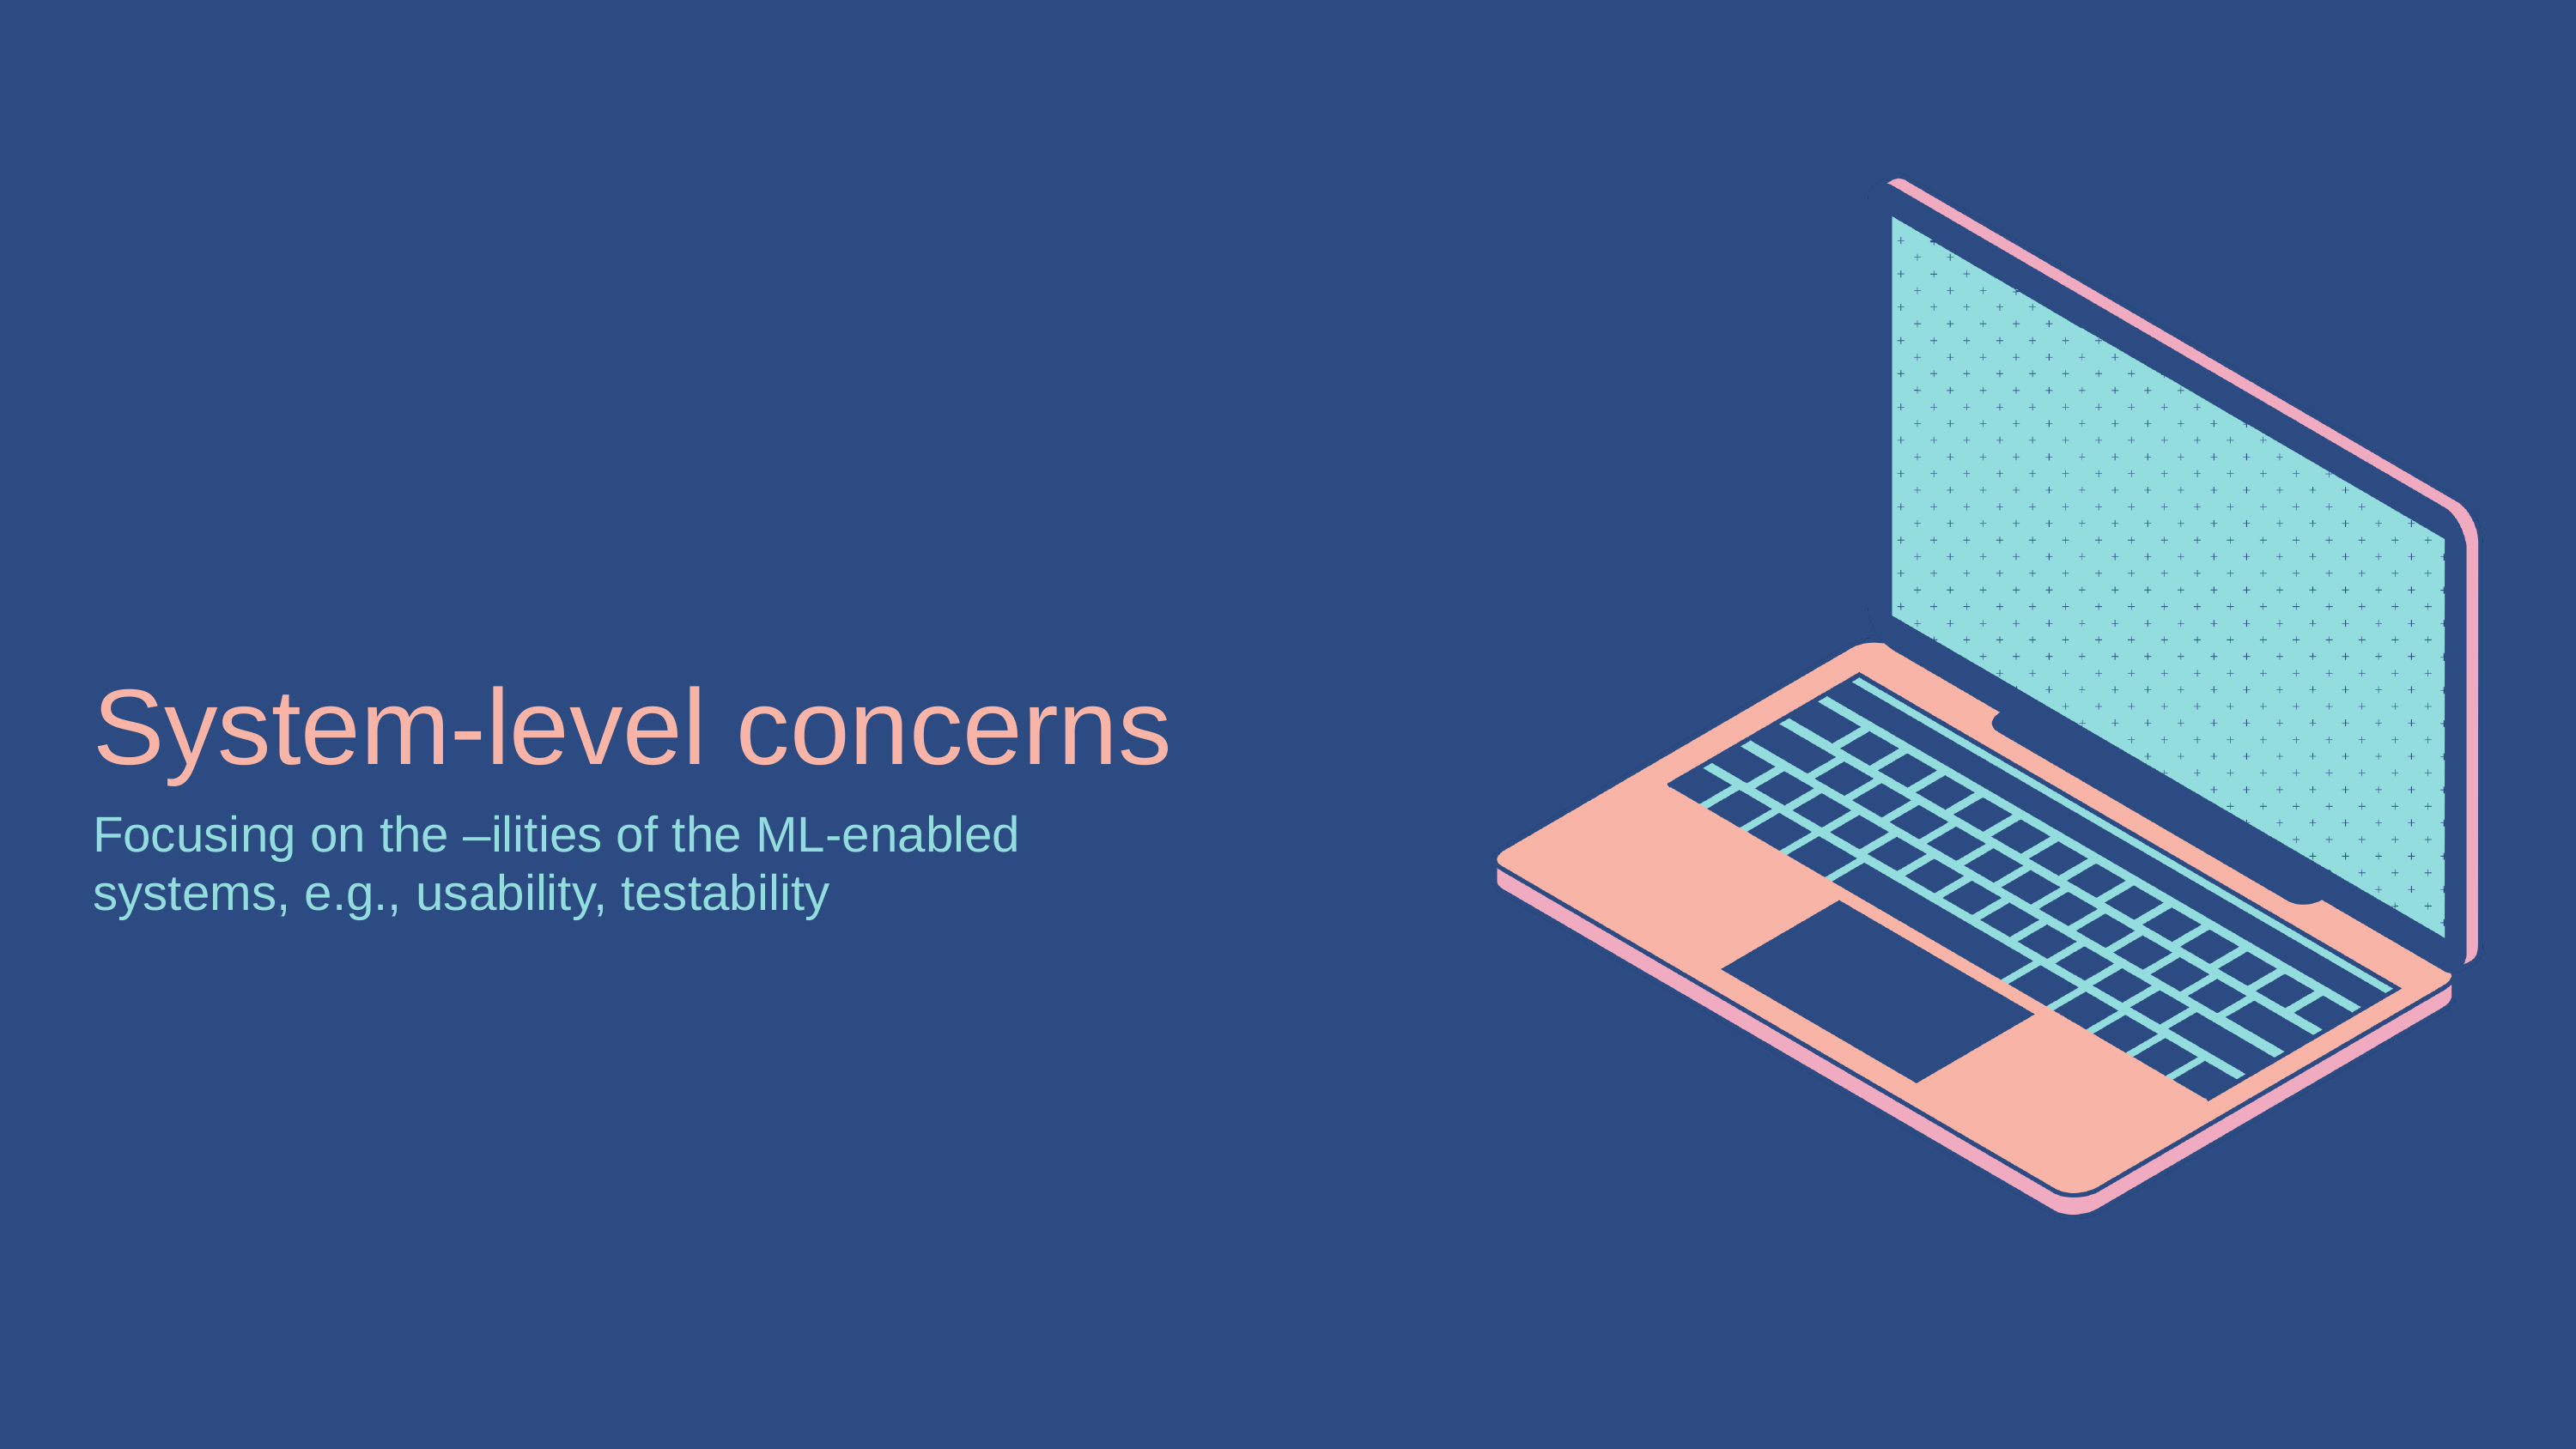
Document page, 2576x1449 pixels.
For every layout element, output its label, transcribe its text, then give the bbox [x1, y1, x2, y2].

text_box System-level concerns [93, 646, 1492, 786]
text_box [1492, 173, 2483, 1219]
text_box Focusing on the –ilities of the ML-enabled systems, e.g., usability, testability [93, 805, 1136, 922]
